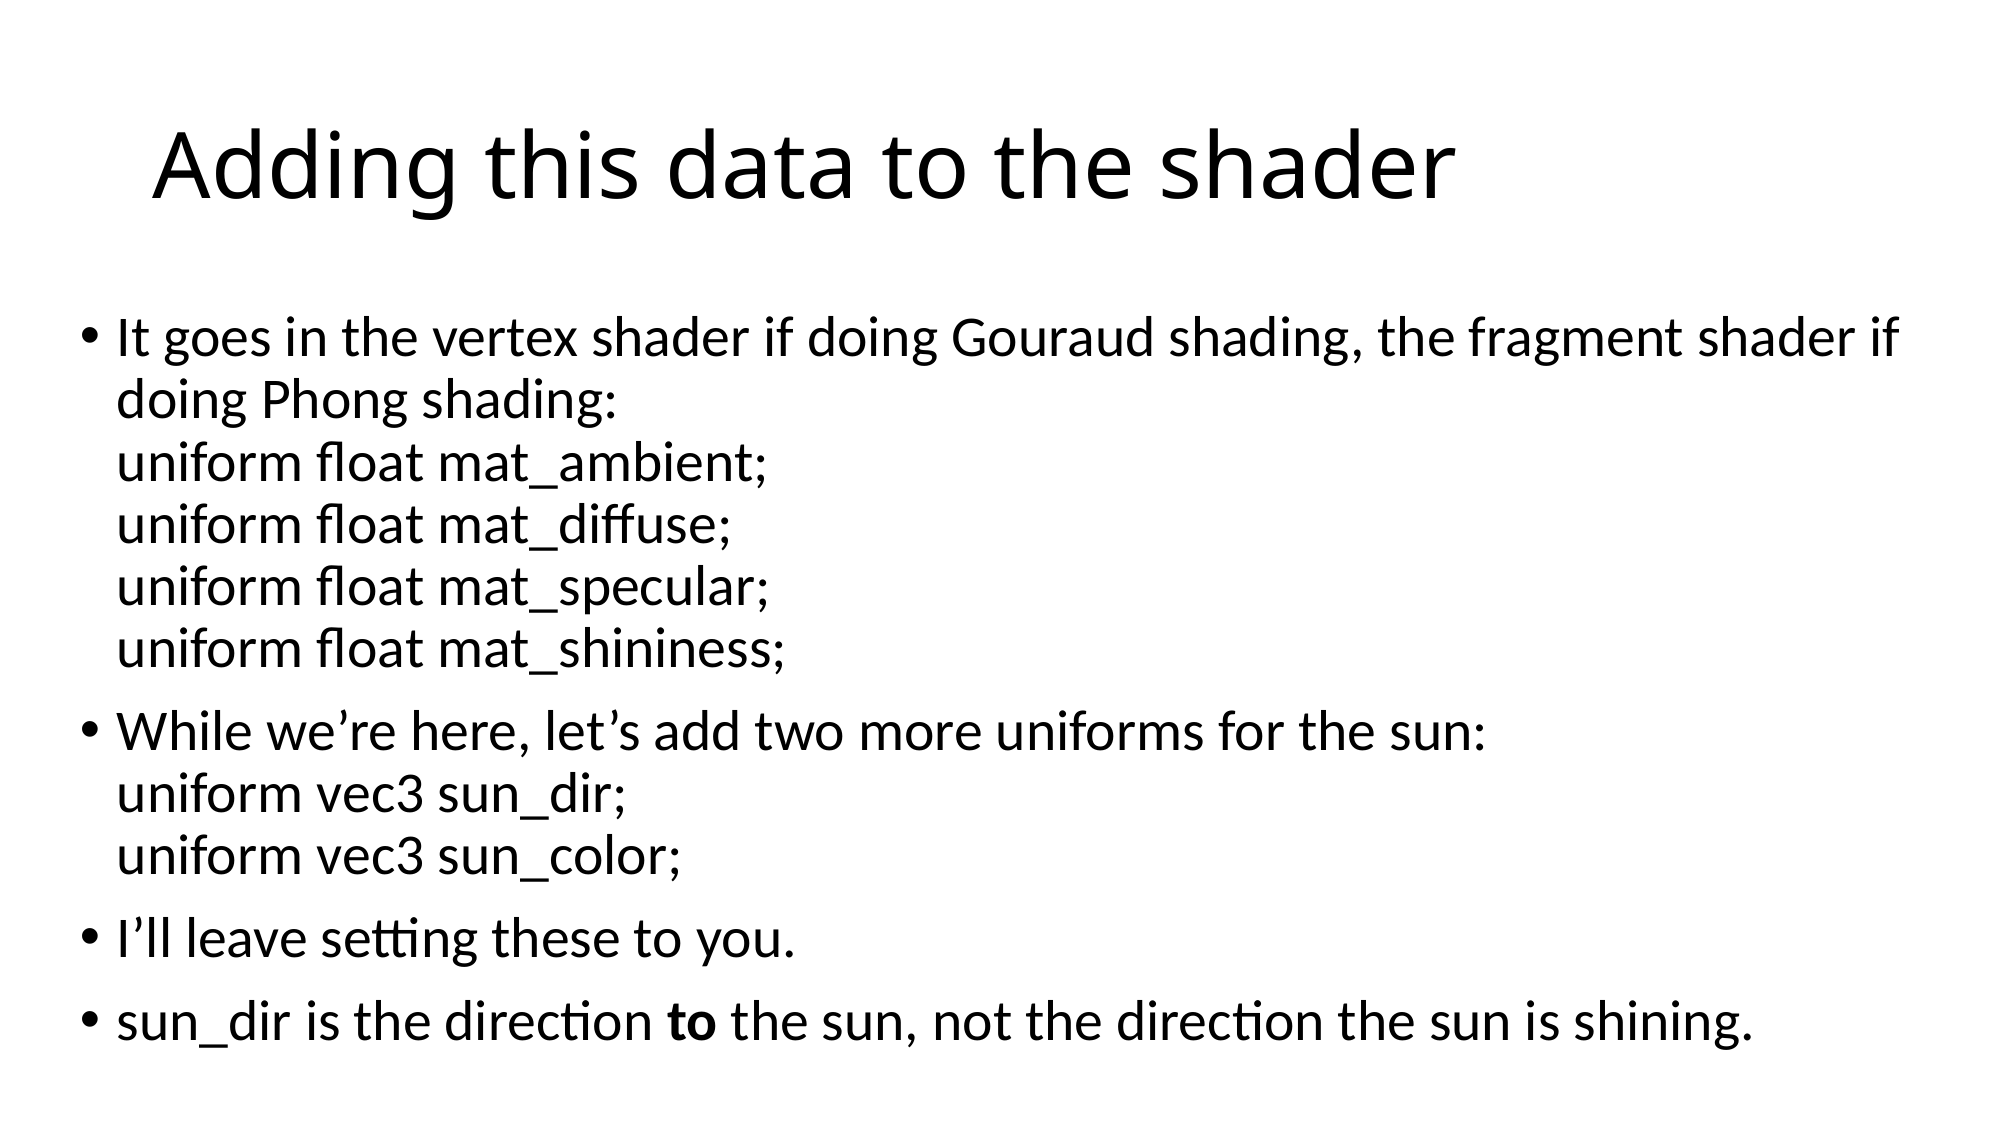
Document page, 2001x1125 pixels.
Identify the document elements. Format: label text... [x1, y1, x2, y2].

list It goes in the vertex shader if doing Gouraud shading, the fragment shader if doing Phong shading: uniform float mat_ambient; uniform float mat_diffuse; uniform float mat_specular; uniform float mat_shininess; While we’re here, let’s add two more uniforms for the sun: uniform vec3 sun_dir; uniform vec3 sun_color; I’ll leave setting these to you. sun_dir is the direction to the sun, not the direction the sun is shining. [64, 299, 1948, 1066]
title Adding this data to the shader [137, 59, 1863, 278]
